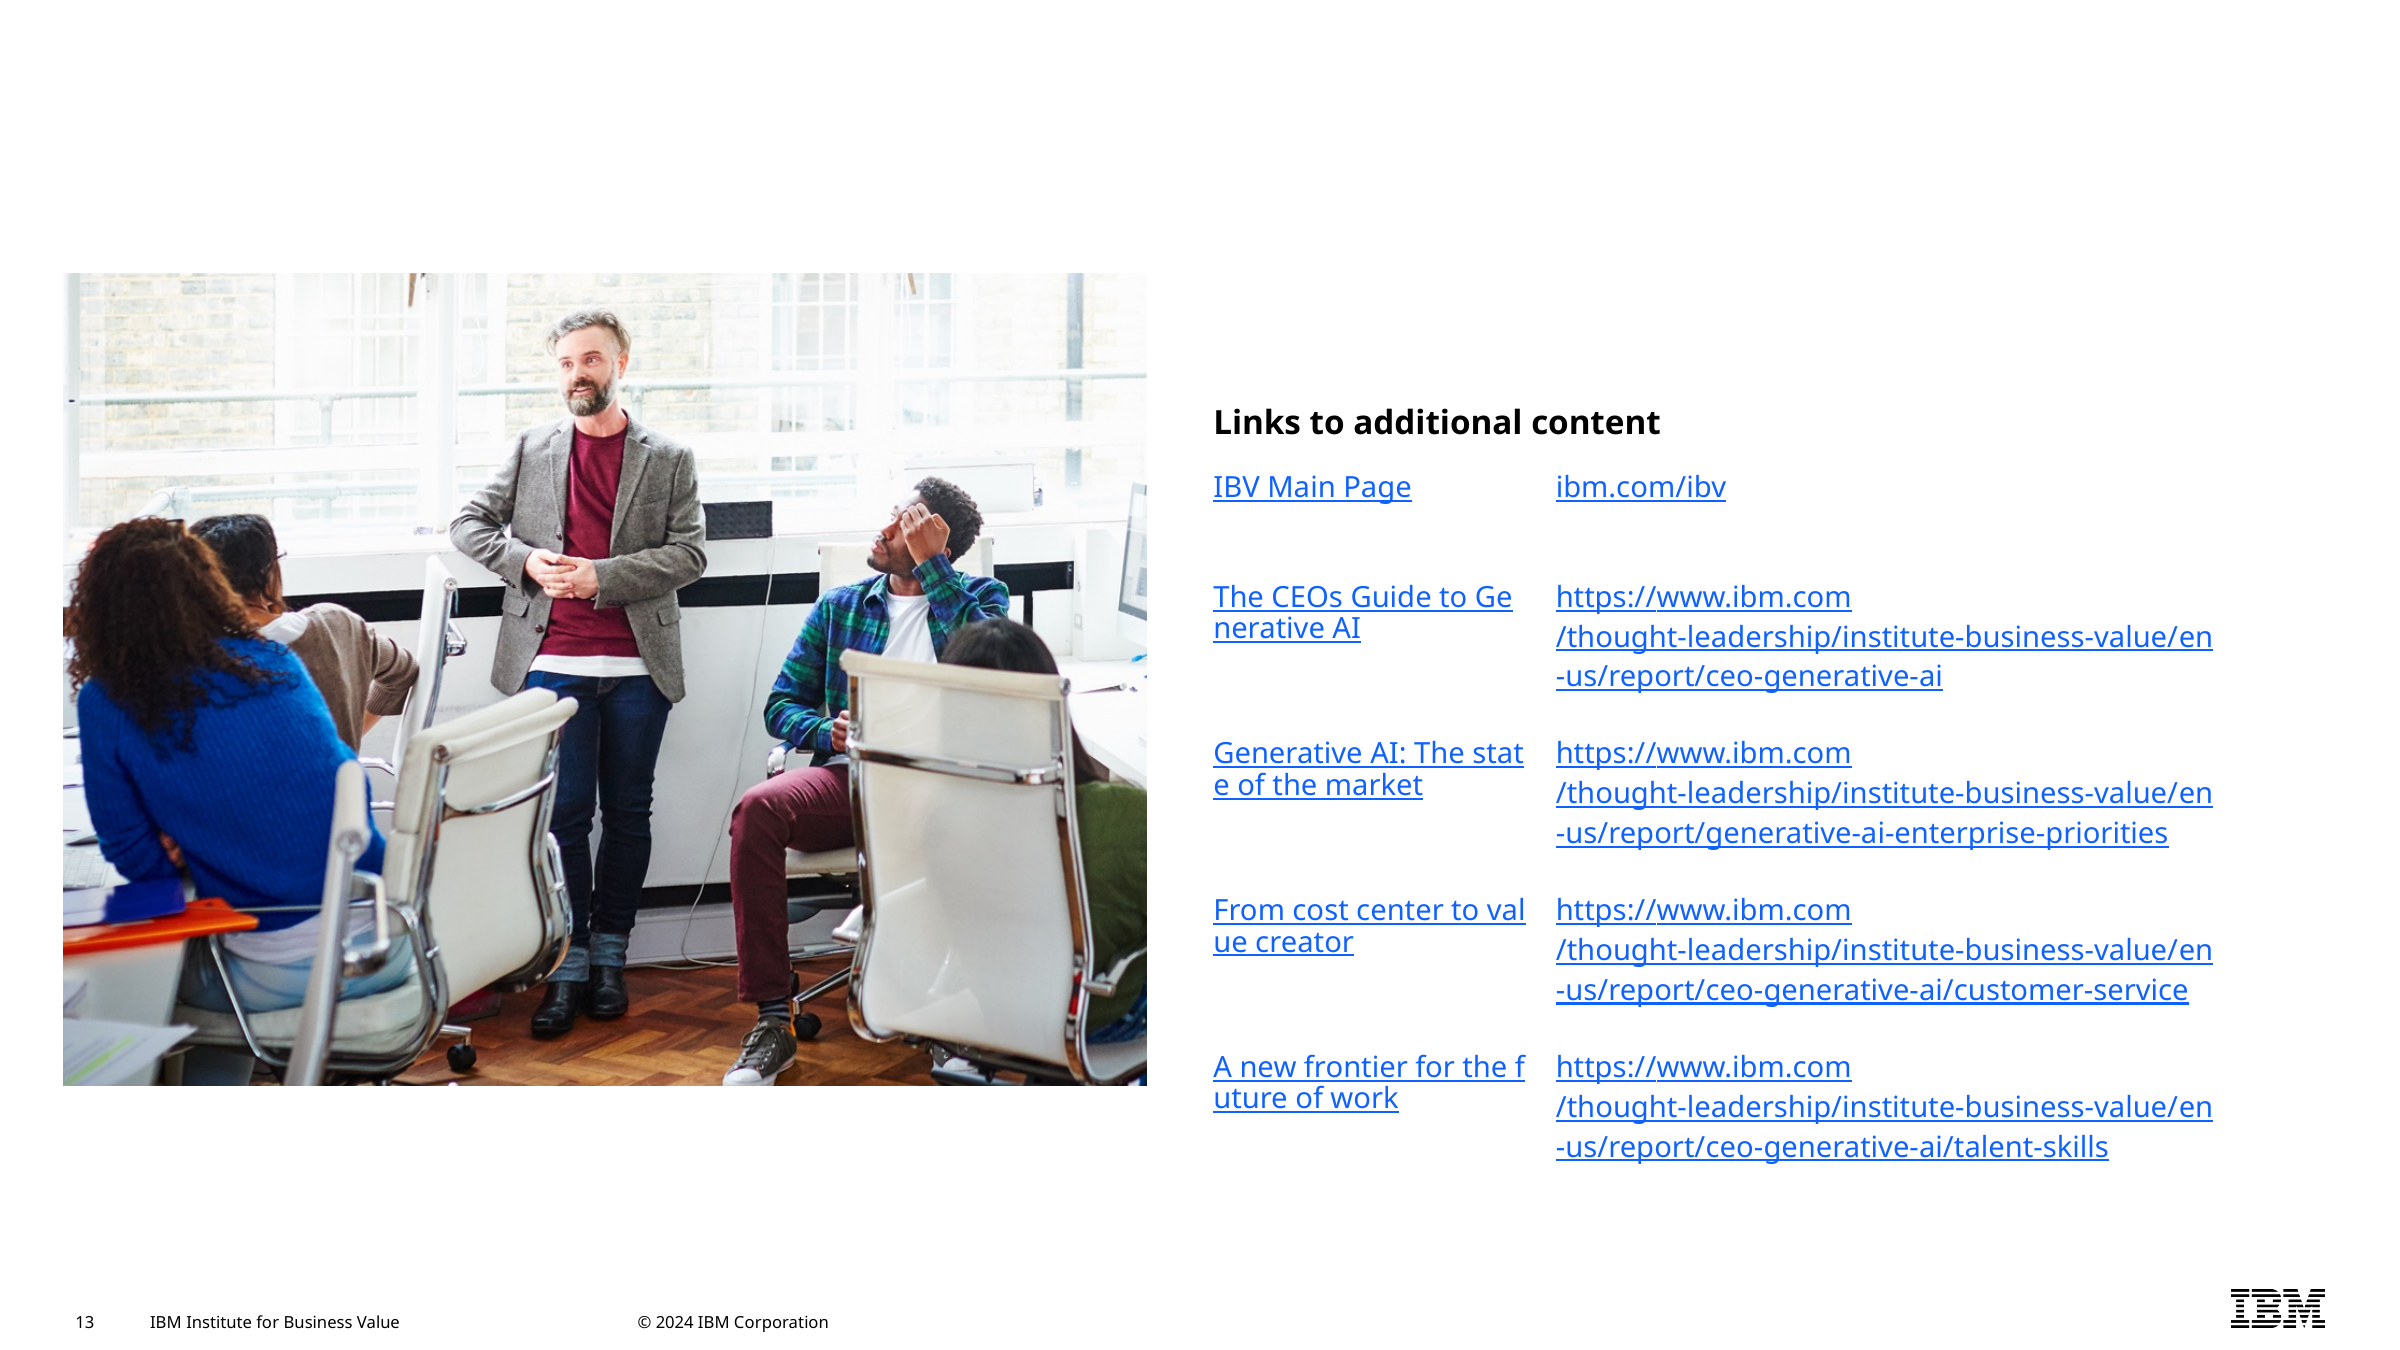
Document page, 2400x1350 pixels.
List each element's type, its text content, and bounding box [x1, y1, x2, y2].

table_cell https://www.ibm.com/thought-leadership/institute-business-value/en-us/report/ceo-generative-ai/talent-skills [1541, 1039, 2356, 1196]
table_cell https://www.ibm.com/thought-leadership/institute-business-value/en-us/report/ceo-generative-ai [1541, 569, 2356, 725]
table_cell https://www.ibm.com/thought-leadership/institute-business-value/en-us/report/generative-ai-enterprise-priorities [1541, 725, 2356, 882]
picture [63, 273, 1148, 1087]
table_header Links to additional content [1198, 391, 2356, 459]
table_cell IBV Main Page [1198, 459, 1541, 569]
table_cell Generative AI: The state of the market [1198, 725, 1541, 882]
picture [2231, 1289, 2325, 1328]
table_cell A new frontier for the future of work [1198, 1039, 1541, 1196]
table_cell The CEOs Guide to Generative AI [1198, 569, 1541, 725]
table_cell https://www.ibm.com/thought-leadership/institute-business-value/en-us/report/ceo-generative-ai/customer-service [1541, 882, 2356, 1039]
table_cell ibm.com/ibv [1541, 459, 2356, 569]
table_cell From cost center to value creator [1198, 882, 1541, 1039]
